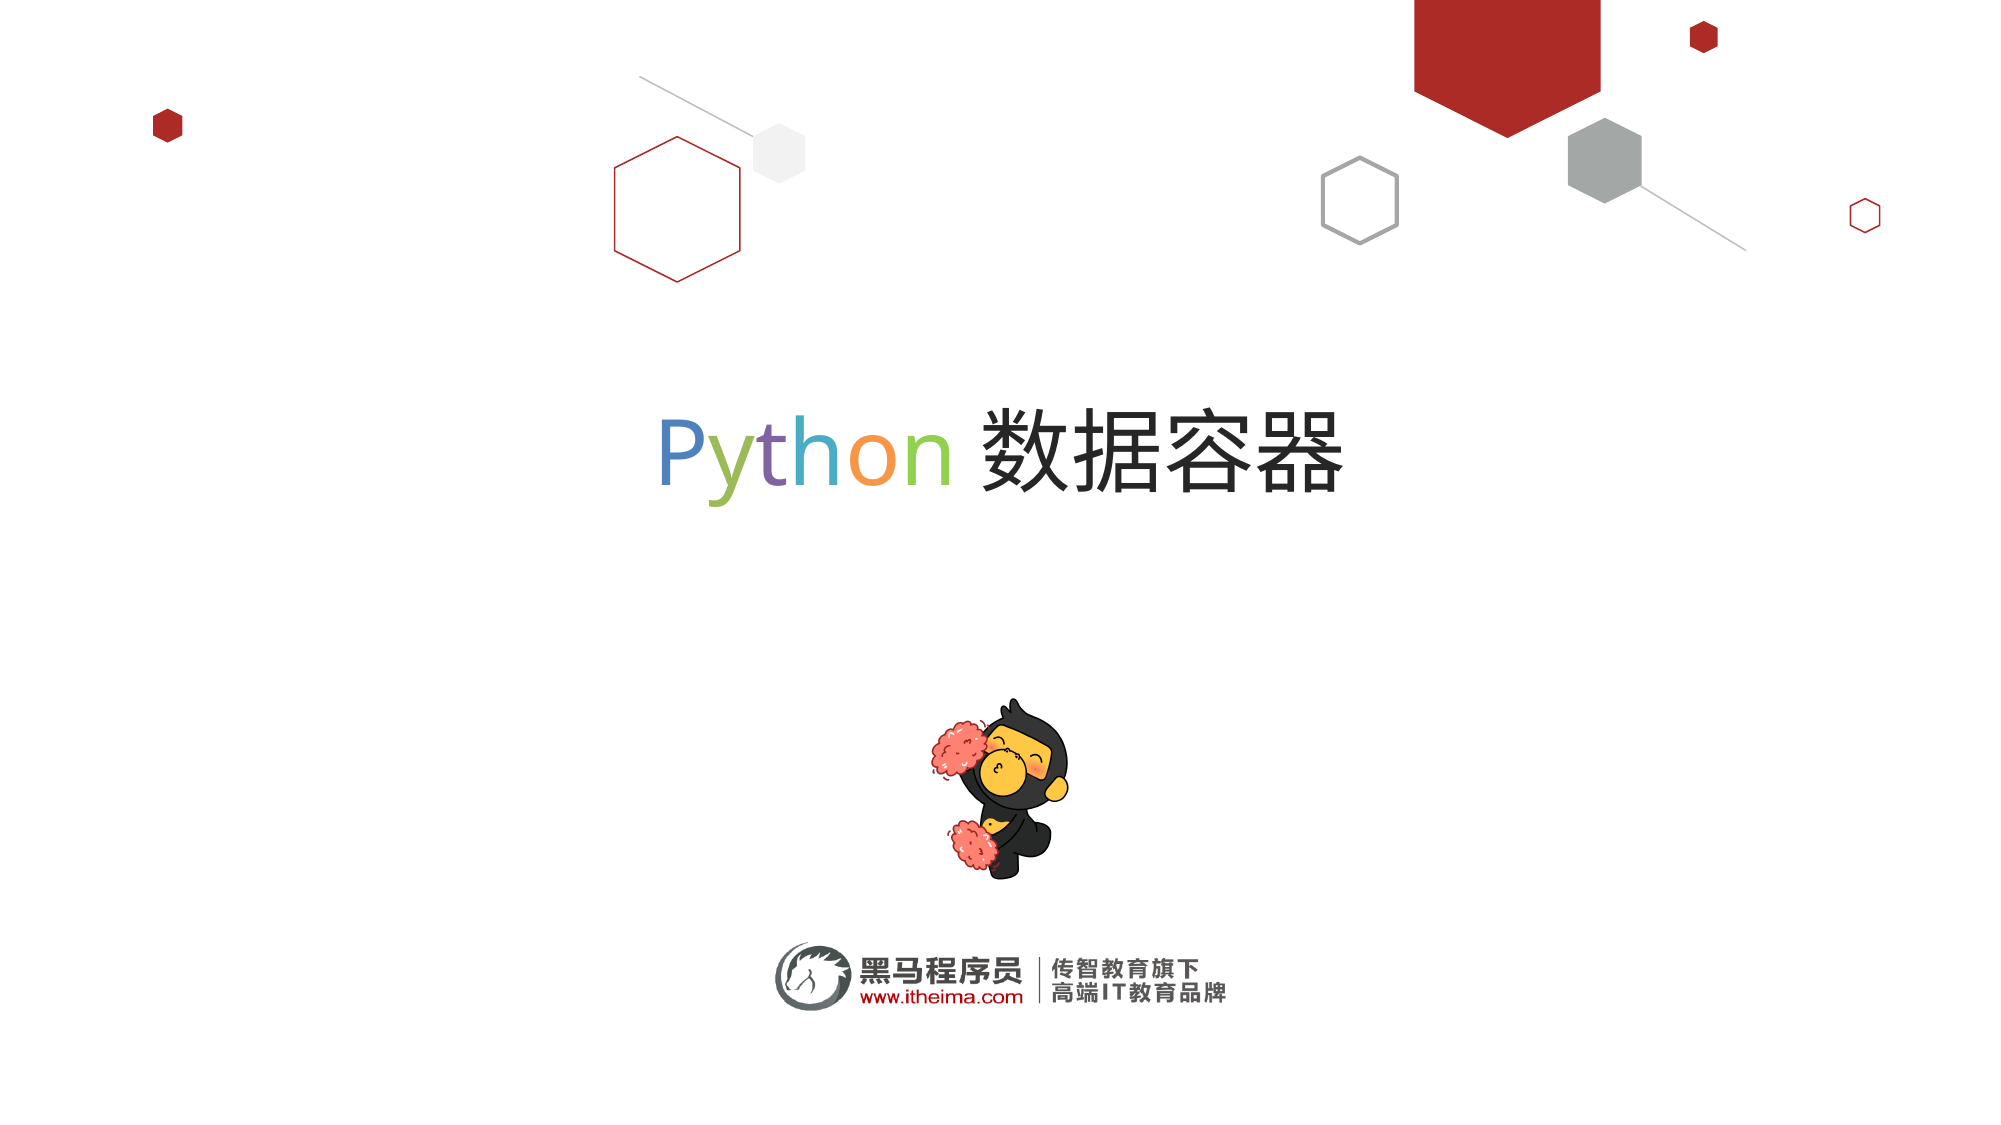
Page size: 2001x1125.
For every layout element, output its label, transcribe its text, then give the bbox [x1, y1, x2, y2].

title Python数据容器 [135, 354, 1865, 545]
picture [902, 691, 1097, 886]
picture [774, 939, 1226, 1013]
